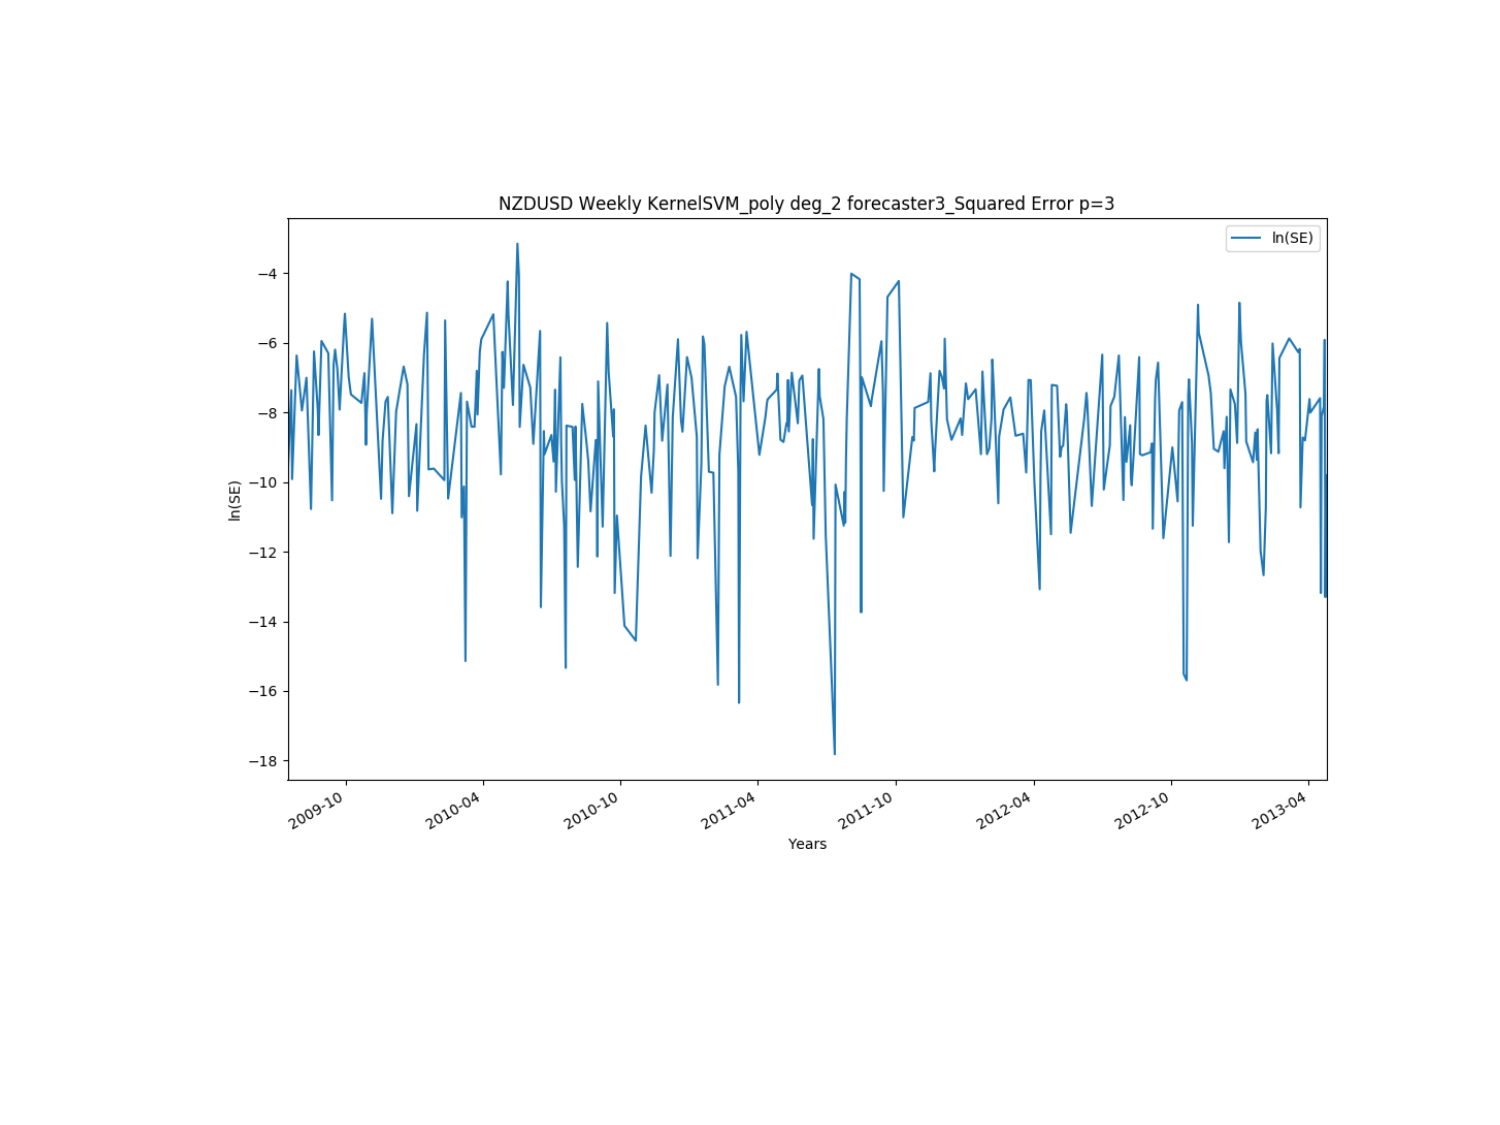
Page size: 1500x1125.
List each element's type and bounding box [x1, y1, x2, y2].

picture [119, 119, 1461, 946]
